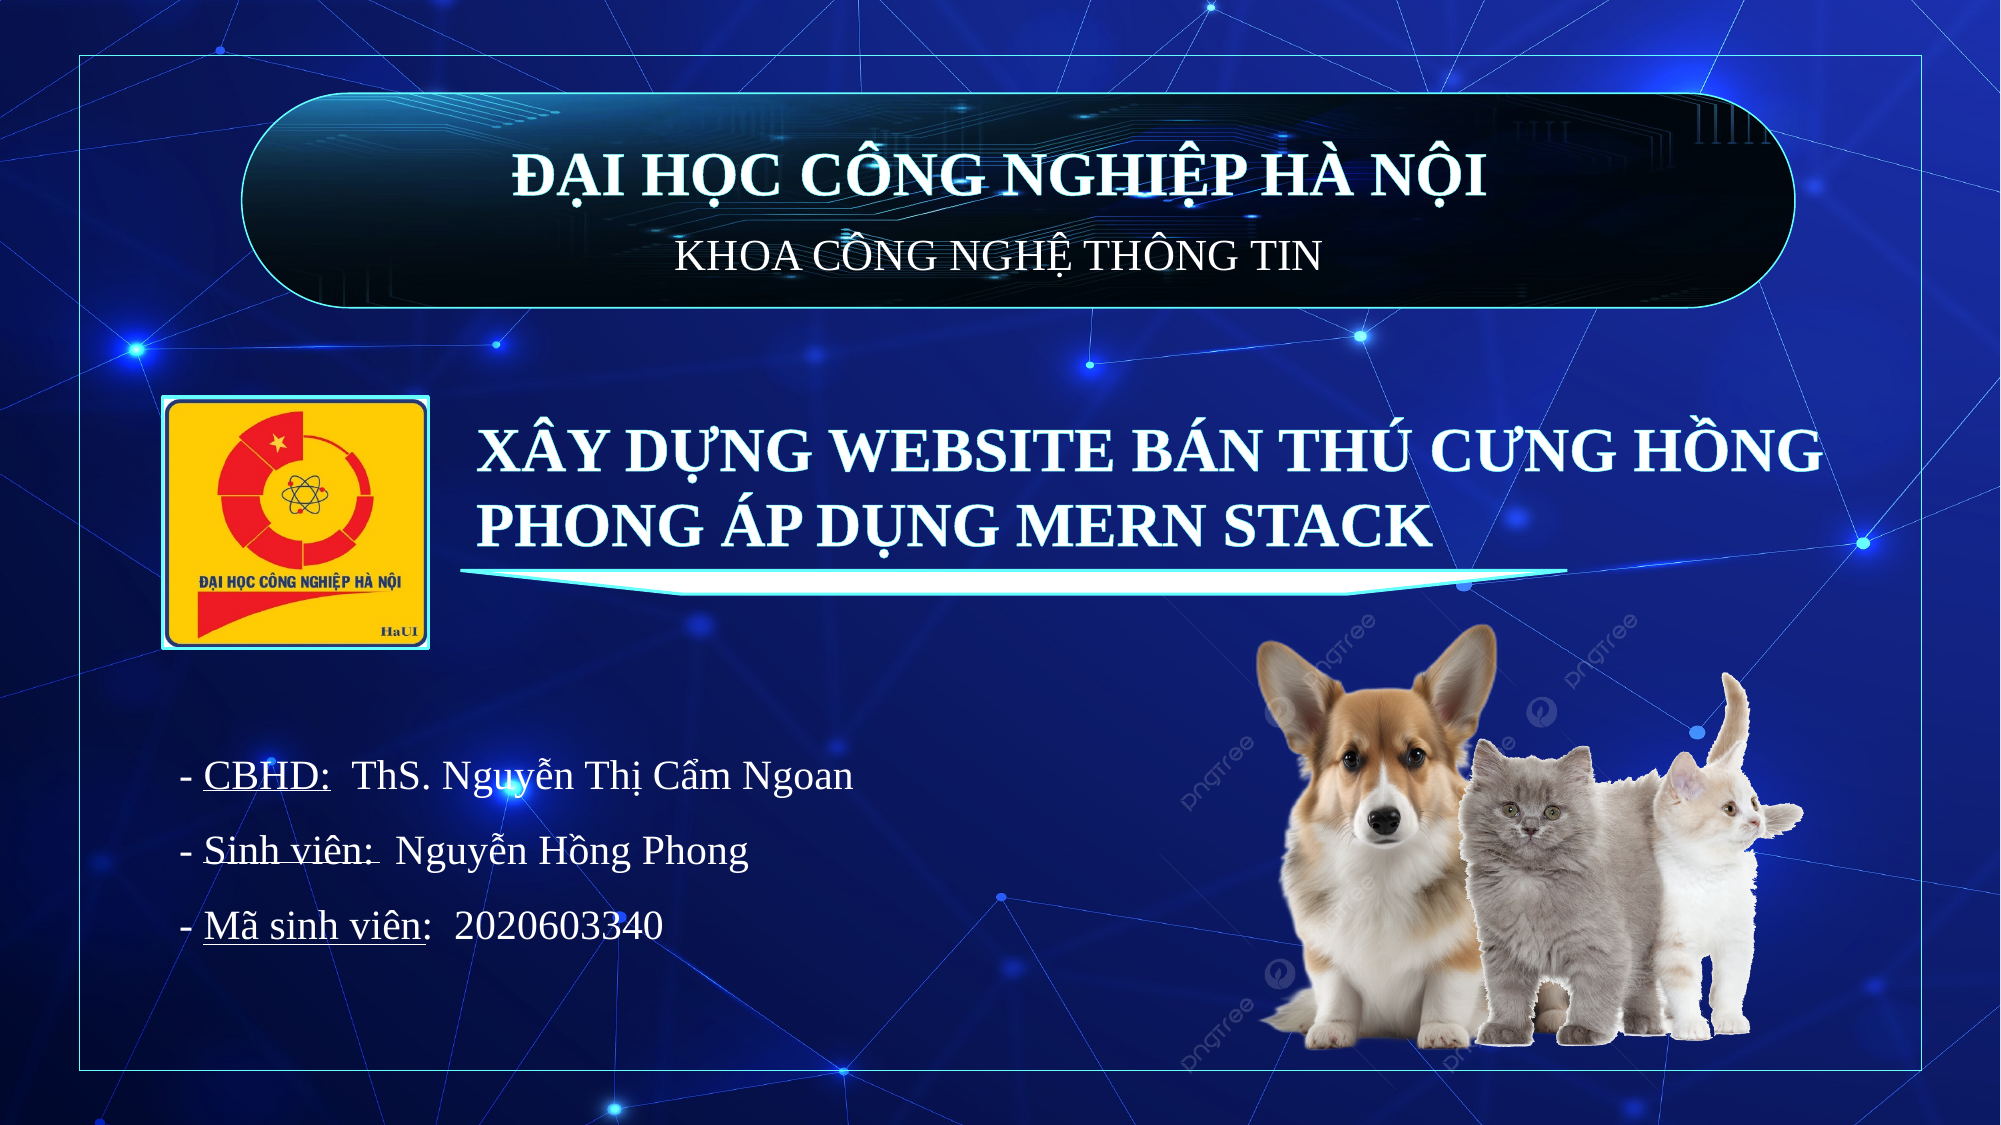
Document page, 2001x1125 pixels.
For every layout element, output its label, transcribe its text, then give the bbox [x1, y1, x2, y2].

text_box [78, 53, 1922, 1071]
picture [0, 0, 2001, 1125]
text_box [460, 568, 1568, 596]
title ĐẠI HỌC CÔNG NGHIỆP HÀ NỘI [479, 130, 1521, 216]
subtitle KHOA CÔNG NGHỆ THÔNG TIN [632, 224, 1368, 327]
text_box XÂY DỰNG WEBSITE BÁN THÚ CƯNG HỒNG PHONG ÁP DỤNG MERN STACK [461, 401, 1857, 566]
text_box [240, 91, 1797, 310]
text_box - CBHD: ThS. Nguyễn Thị Cẩm Ngoan - Sinh viên: Nguyễn Hồng Phong - Mã sinh viên: 2020603340 [164, 715, 1128, 956]
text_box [1148, 580, 1812, 1105]
